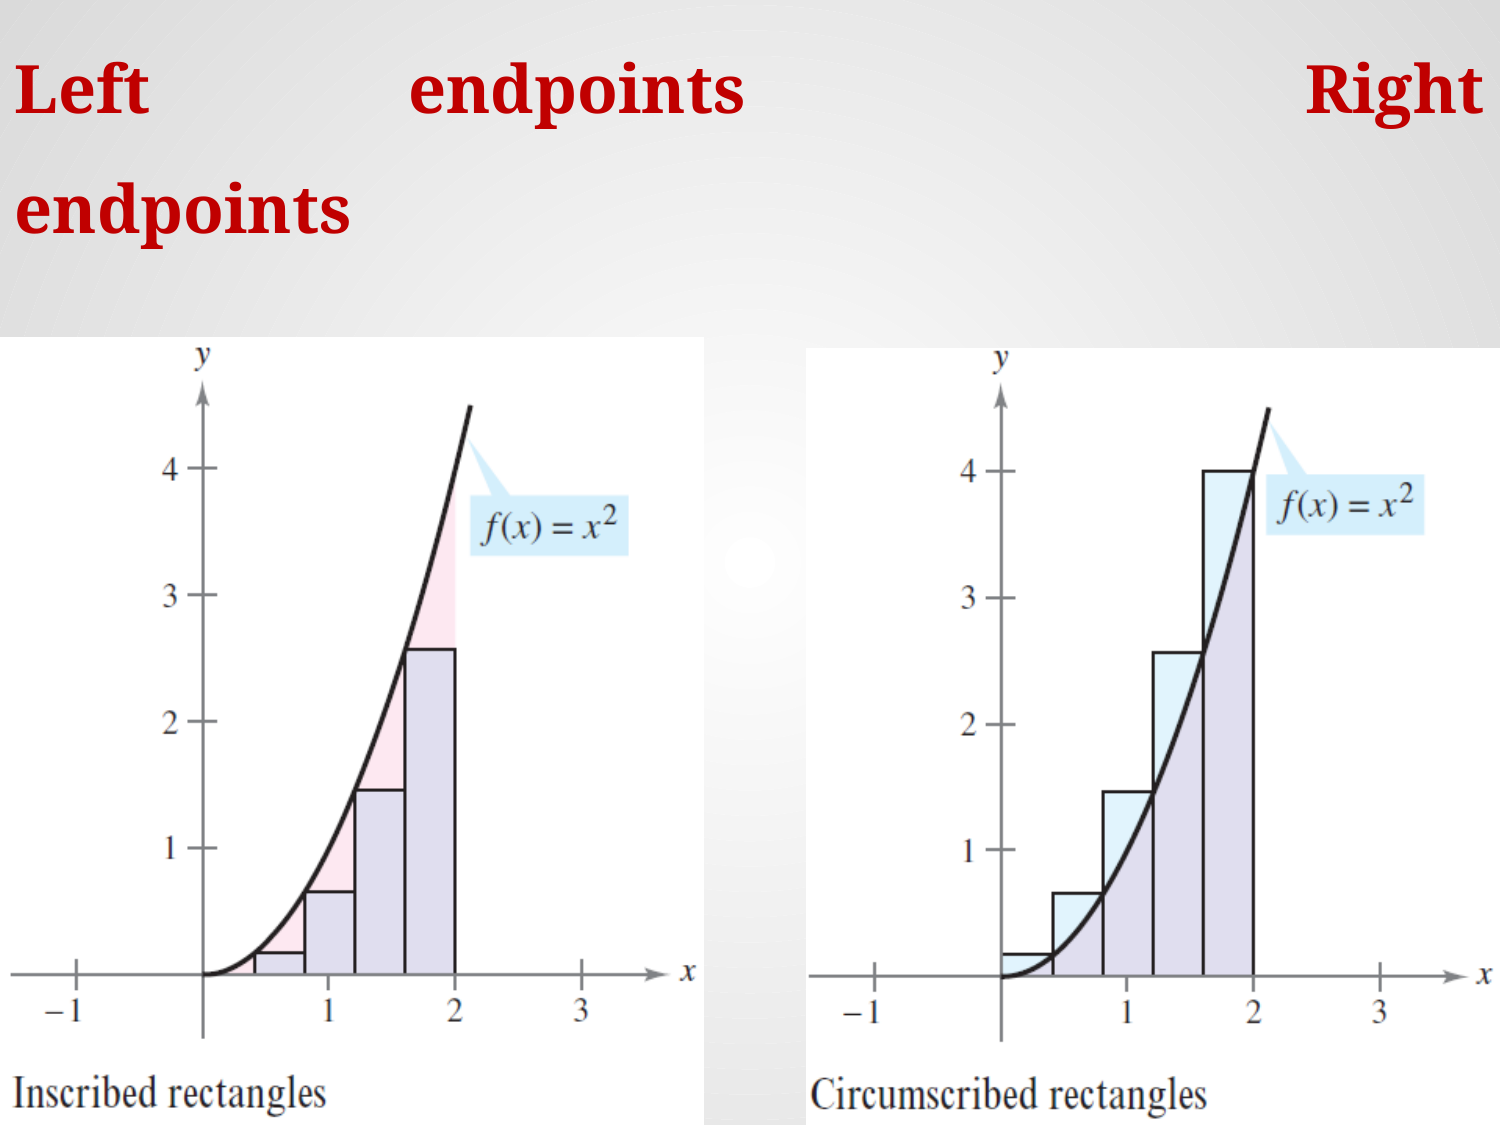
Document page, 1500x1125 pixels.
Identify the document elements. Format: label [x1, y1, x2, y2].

picture [805, 348, 1500, 1125]
picture [0, 337, 704, 1125]
